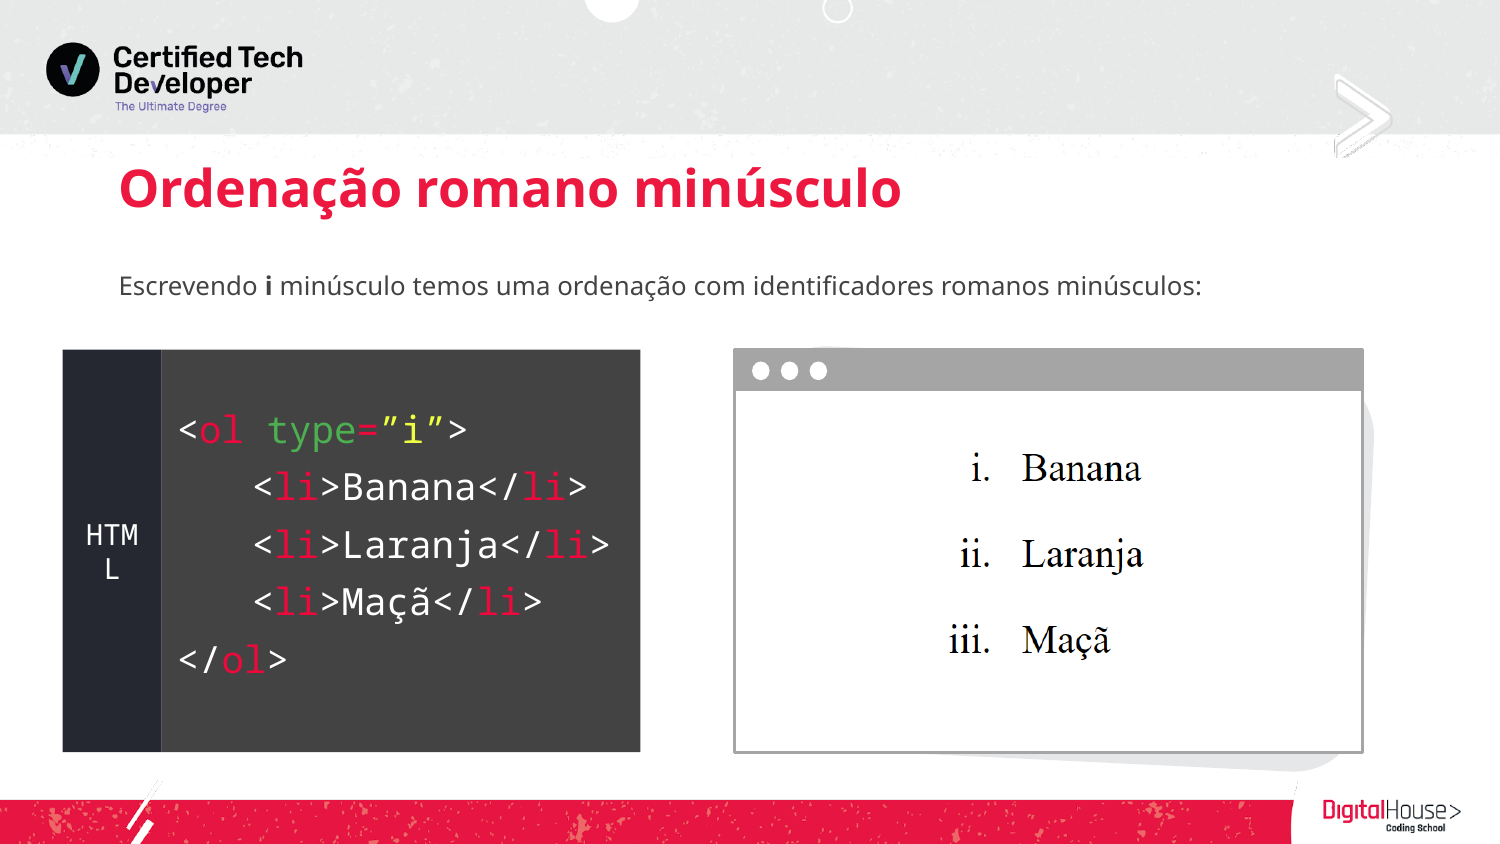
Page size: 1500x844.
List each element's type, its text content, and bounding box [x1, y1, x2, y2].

text_box [905, 753, 1341, 772]
picture [0, 780, 1500, 844]
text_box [62, 349, 641, 753]
text_box [752, 361, 770, 381]
text_box [1363, 399, 1375, 669]
subtitle Escrevendo i minúsculo temos uma ordenação com identificadores romanos minúsculos: [103, 250, 1376, 338]
text_box Ordenação romano minúsculo [103, 147, 1297, 250]
text_box [734, 349, 1363, 391]
picture [888, 402, 1242, 744]
picture [0, 0, 1500, 158]
text_box [780, 361, 799, 381]
text_box [809, 361, 828, 381]
text_box [734, 391, 1363, 753]
